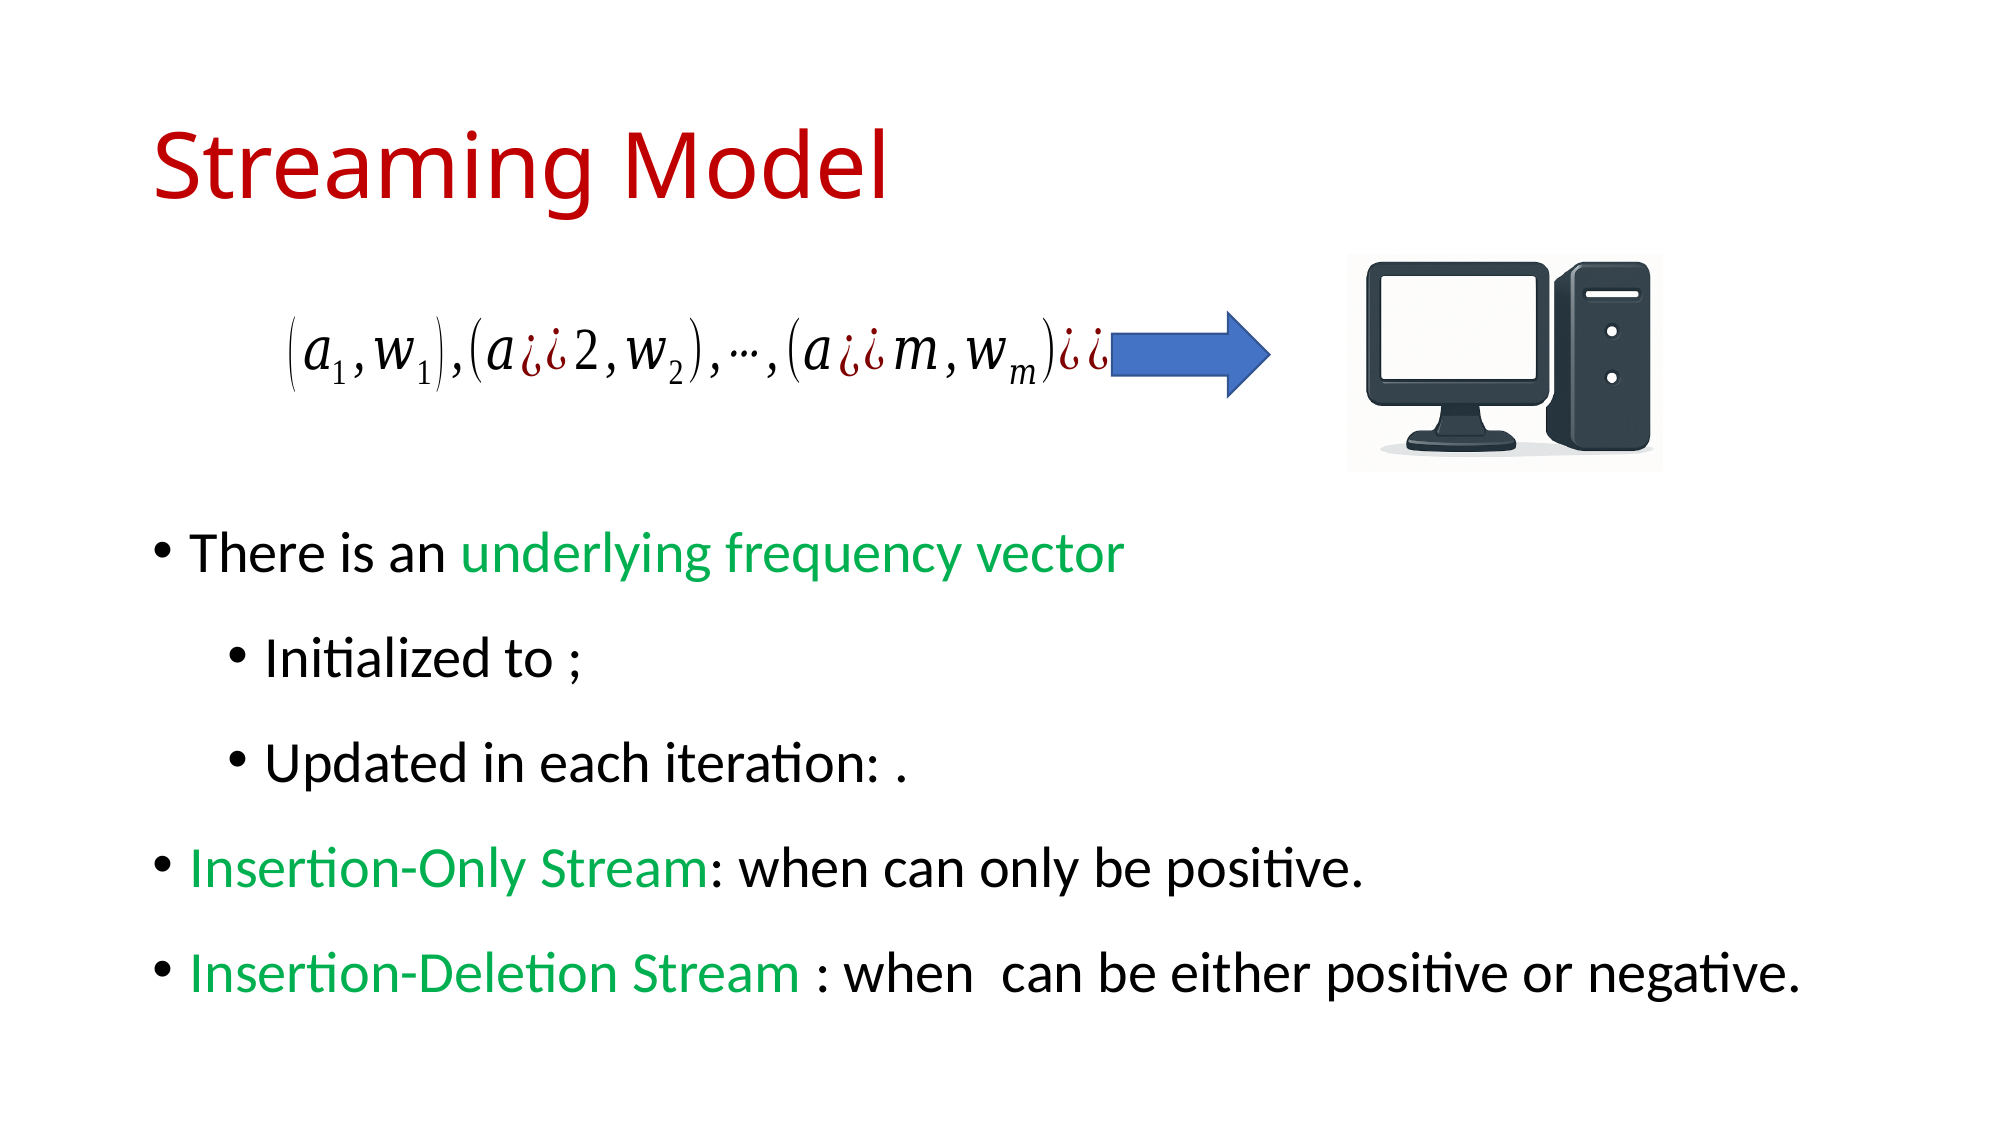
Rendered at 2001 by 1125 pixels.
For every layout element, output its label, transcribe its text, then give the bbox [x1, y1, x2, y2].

title Streaming Model [137, 59, 1863, 278]
text_box [1110, 310, 1272, 399]
picture [1347, 254, 1663, 472]
